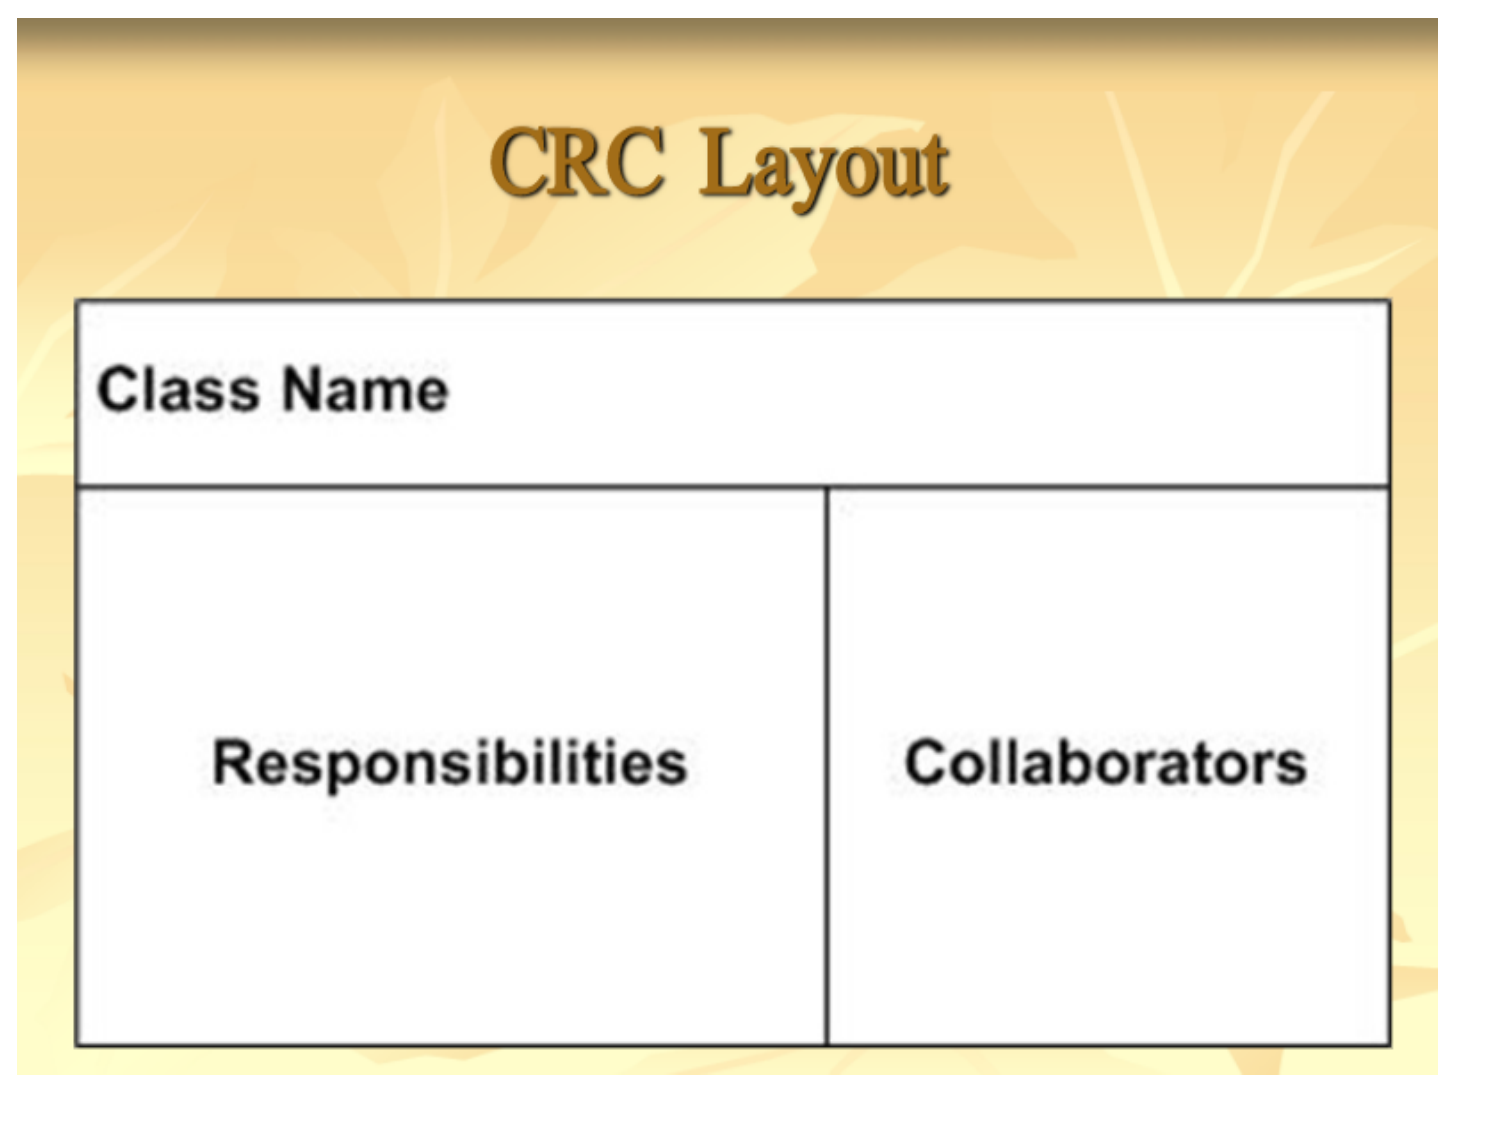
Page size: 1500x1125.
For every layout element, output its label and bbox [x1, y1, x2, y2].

picture [17, 18, 1438, 1076]
